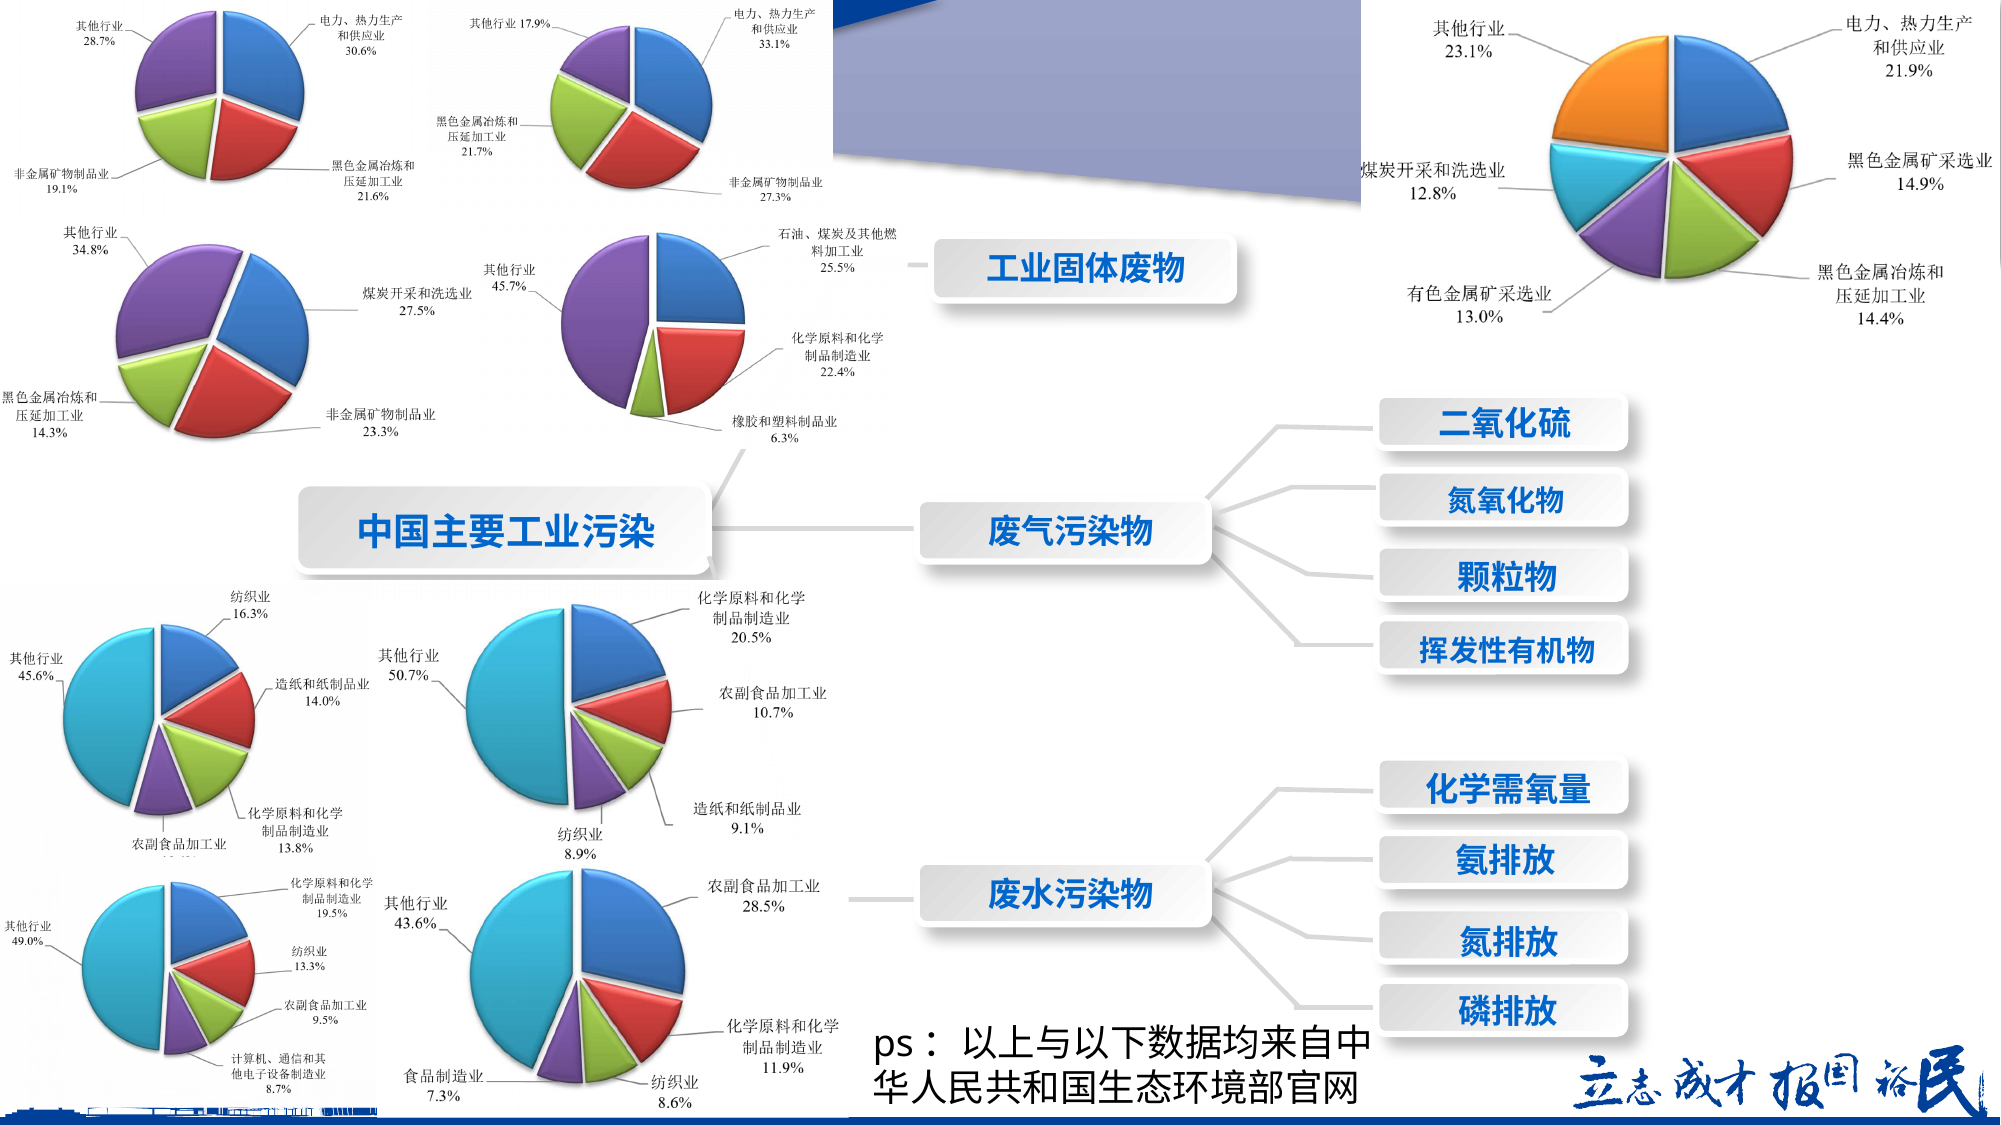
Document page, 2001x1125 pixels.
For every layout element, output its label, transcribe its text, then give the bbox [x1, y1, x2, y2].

picture [0, 0, 908, 458]
picture [0, 580, 849, 1118]
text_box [295, 220, 1673, 1039]
title 工业污染类型众多 [834, 0, 1361, 215]
text_box ps：以上与以下数据均来自中 华人民共和国生态环境部官网 [858, 1039, 1595, 1117]
picture [1361, 0, 2000, 337]
